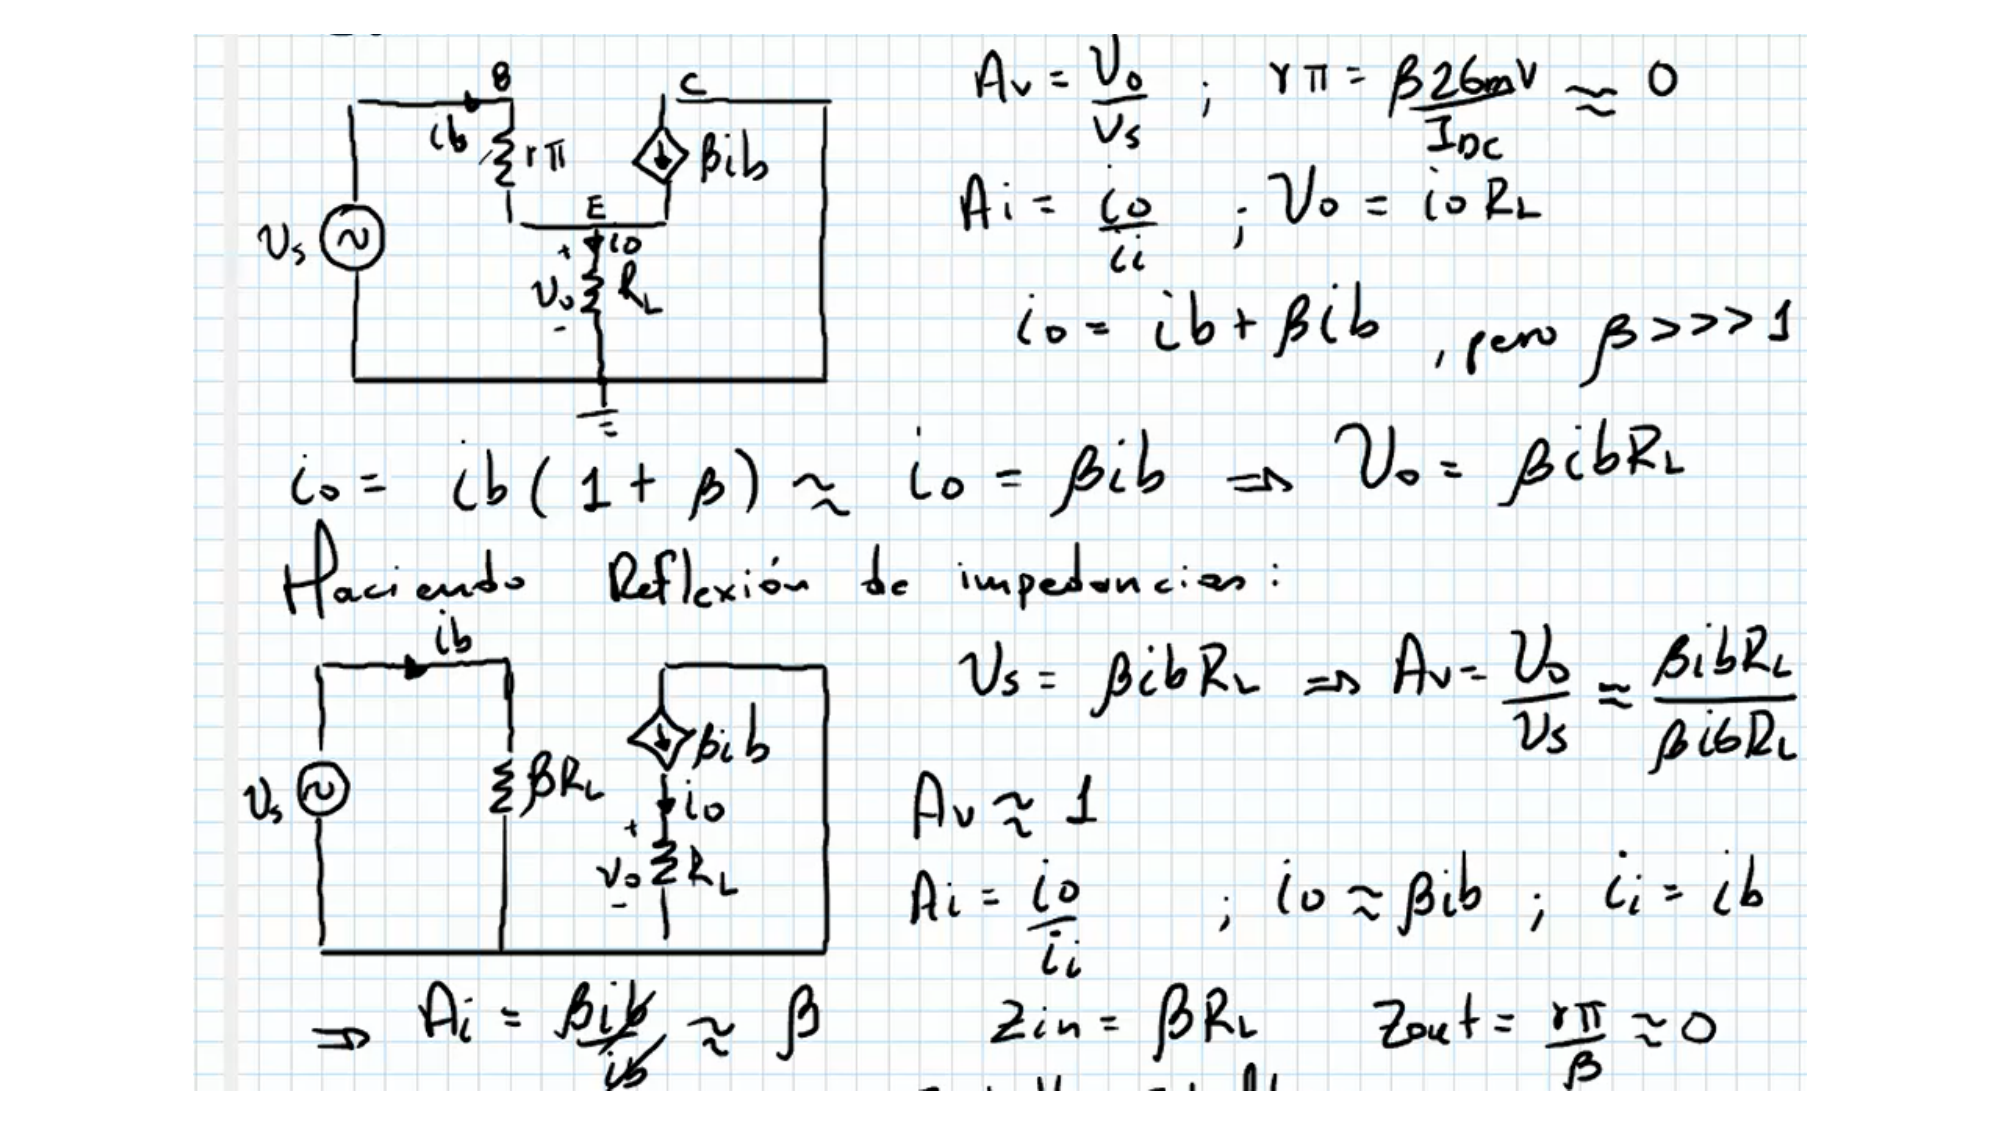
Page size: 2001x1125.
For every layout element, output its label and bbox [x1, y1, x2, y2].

picture [193, 34, 1807, 1091]
